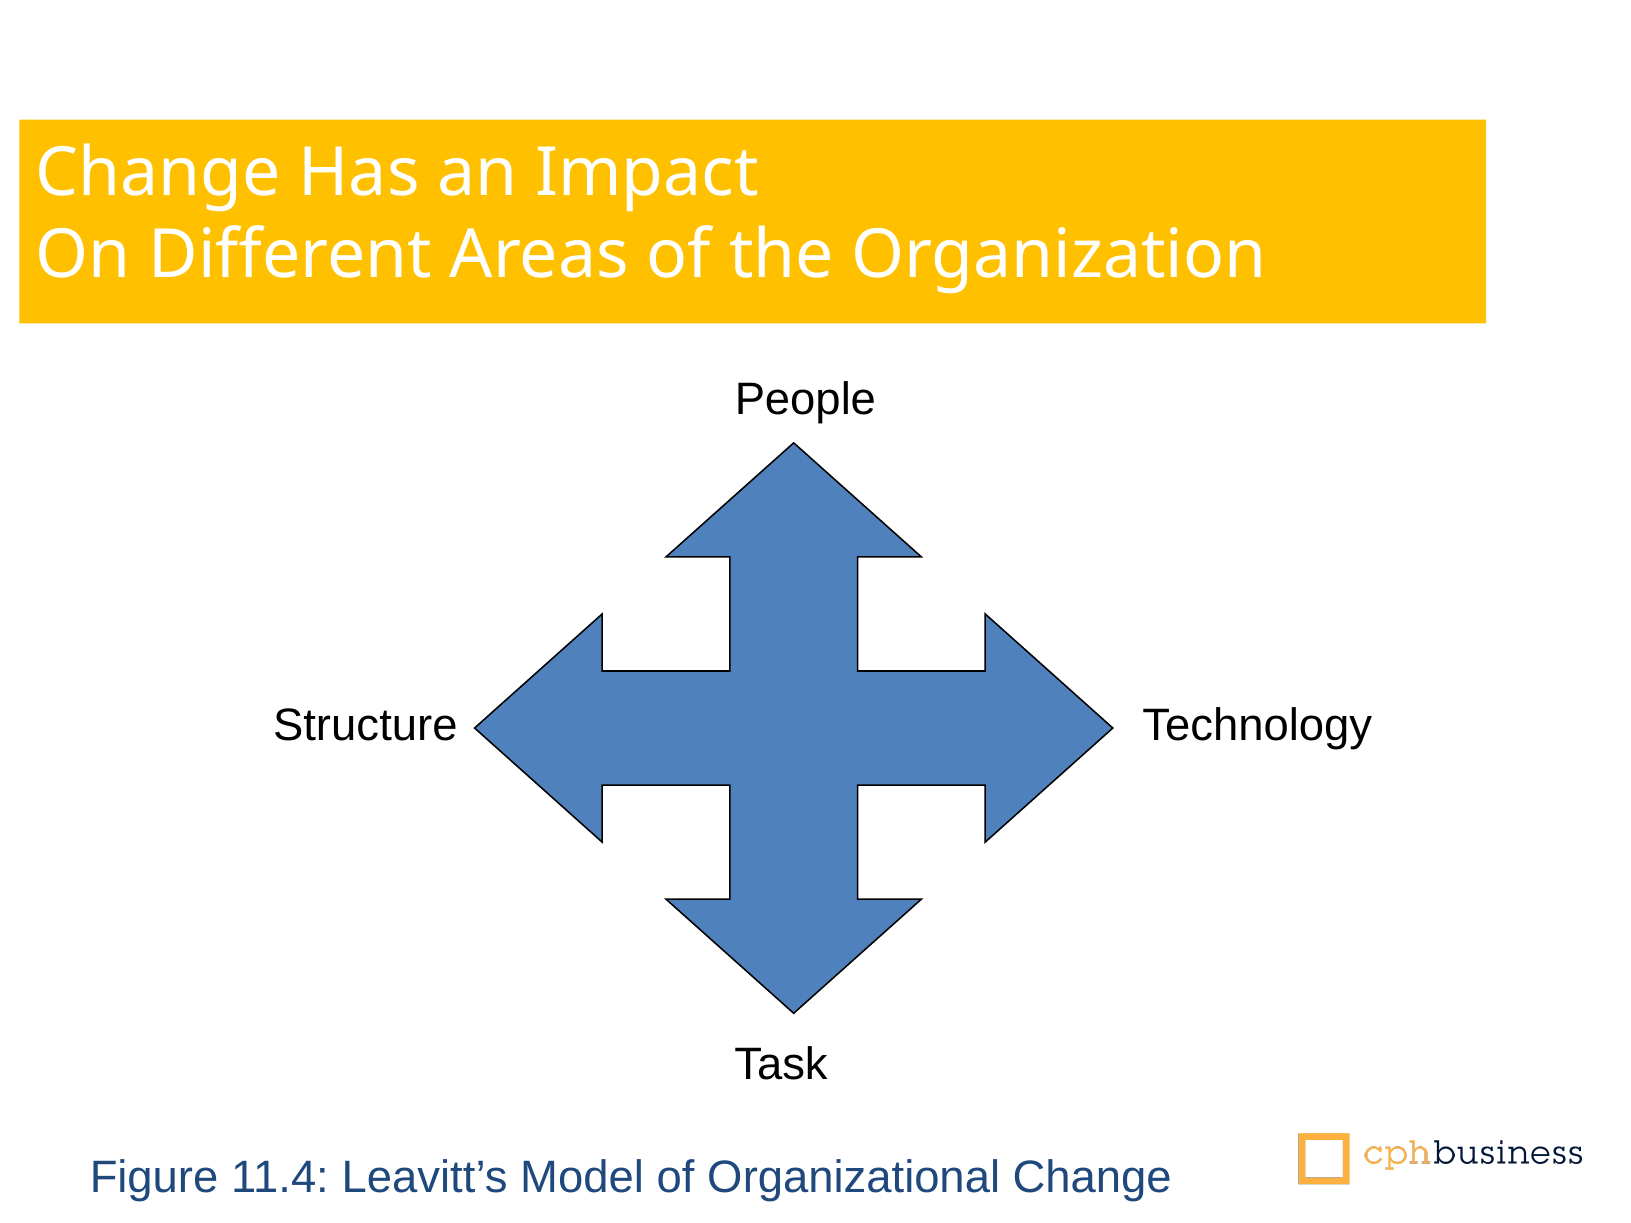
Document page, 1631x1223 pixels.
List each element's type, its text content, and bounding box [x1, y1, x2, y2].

text_box Figure 11.4: Leavitt’s Model of Organizational Change [75, 1139, 1188, 1209]
text_box People [720, 361, 891, 431]
text_box Change Has an Impact On Different Areas of the Organization [19, 119, 1487, 324]
text_box Task [719, 1026, 843, 1096]
picture [1247, 1082, 1631, 1223]
text_box Structure [258, 687, 472, 757]
text_box Technology [1127, 687, 1388, 757]
text_box [474, 442, 1113, 1014]
